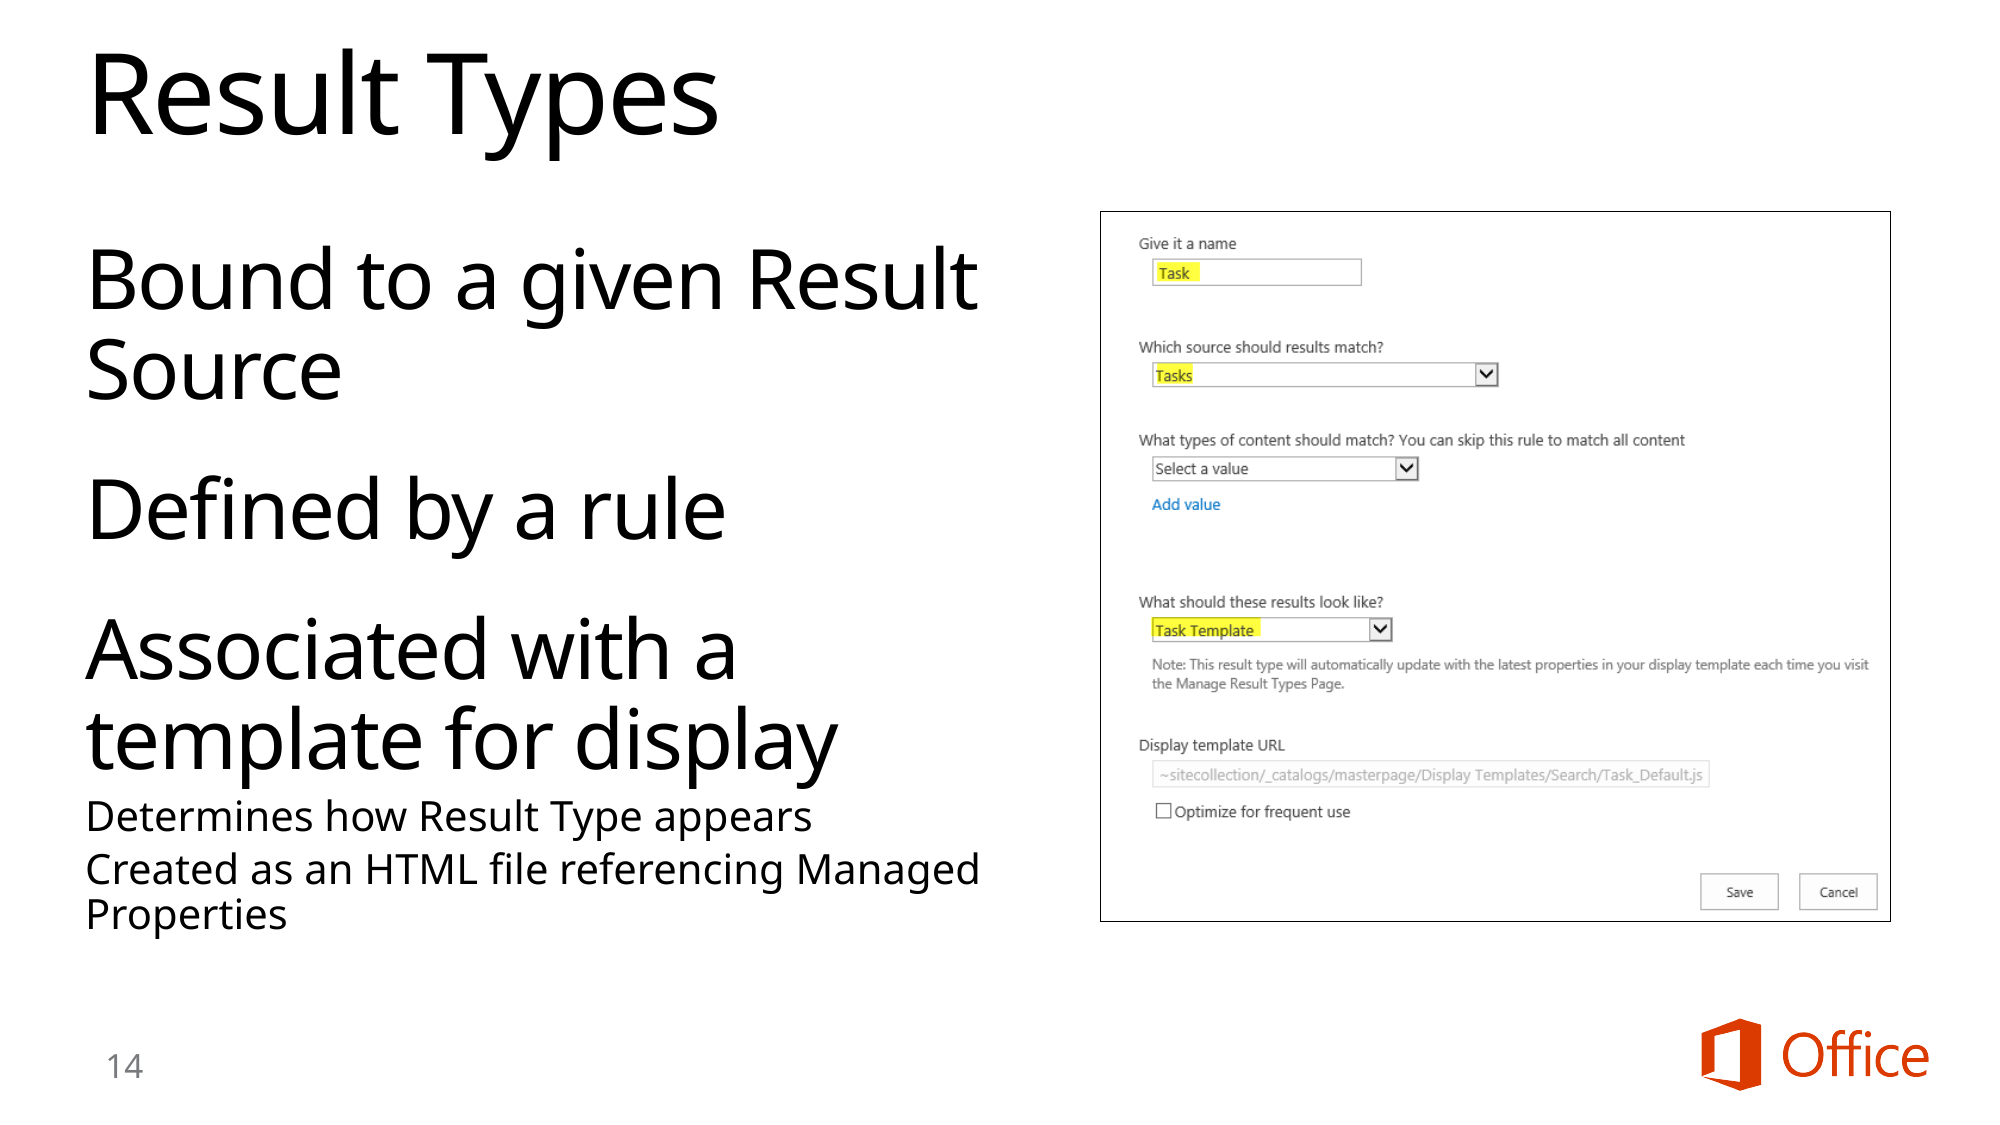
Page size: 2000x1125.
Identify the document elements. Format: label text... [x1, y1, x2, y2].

picture [1100, 211, 1891, 922]
title Result Types [85, 37, 1914, 161]
list Bound to a given Result Source Defined by a rule Associated with a template for display Determines how Result Type appears Created as an HTML file referencing Managed Properties [85, 237, 1039, 971]
slide_number 14 [85, 1049, 178, 1086]
picture [1670, 987, 1960, 1122]
